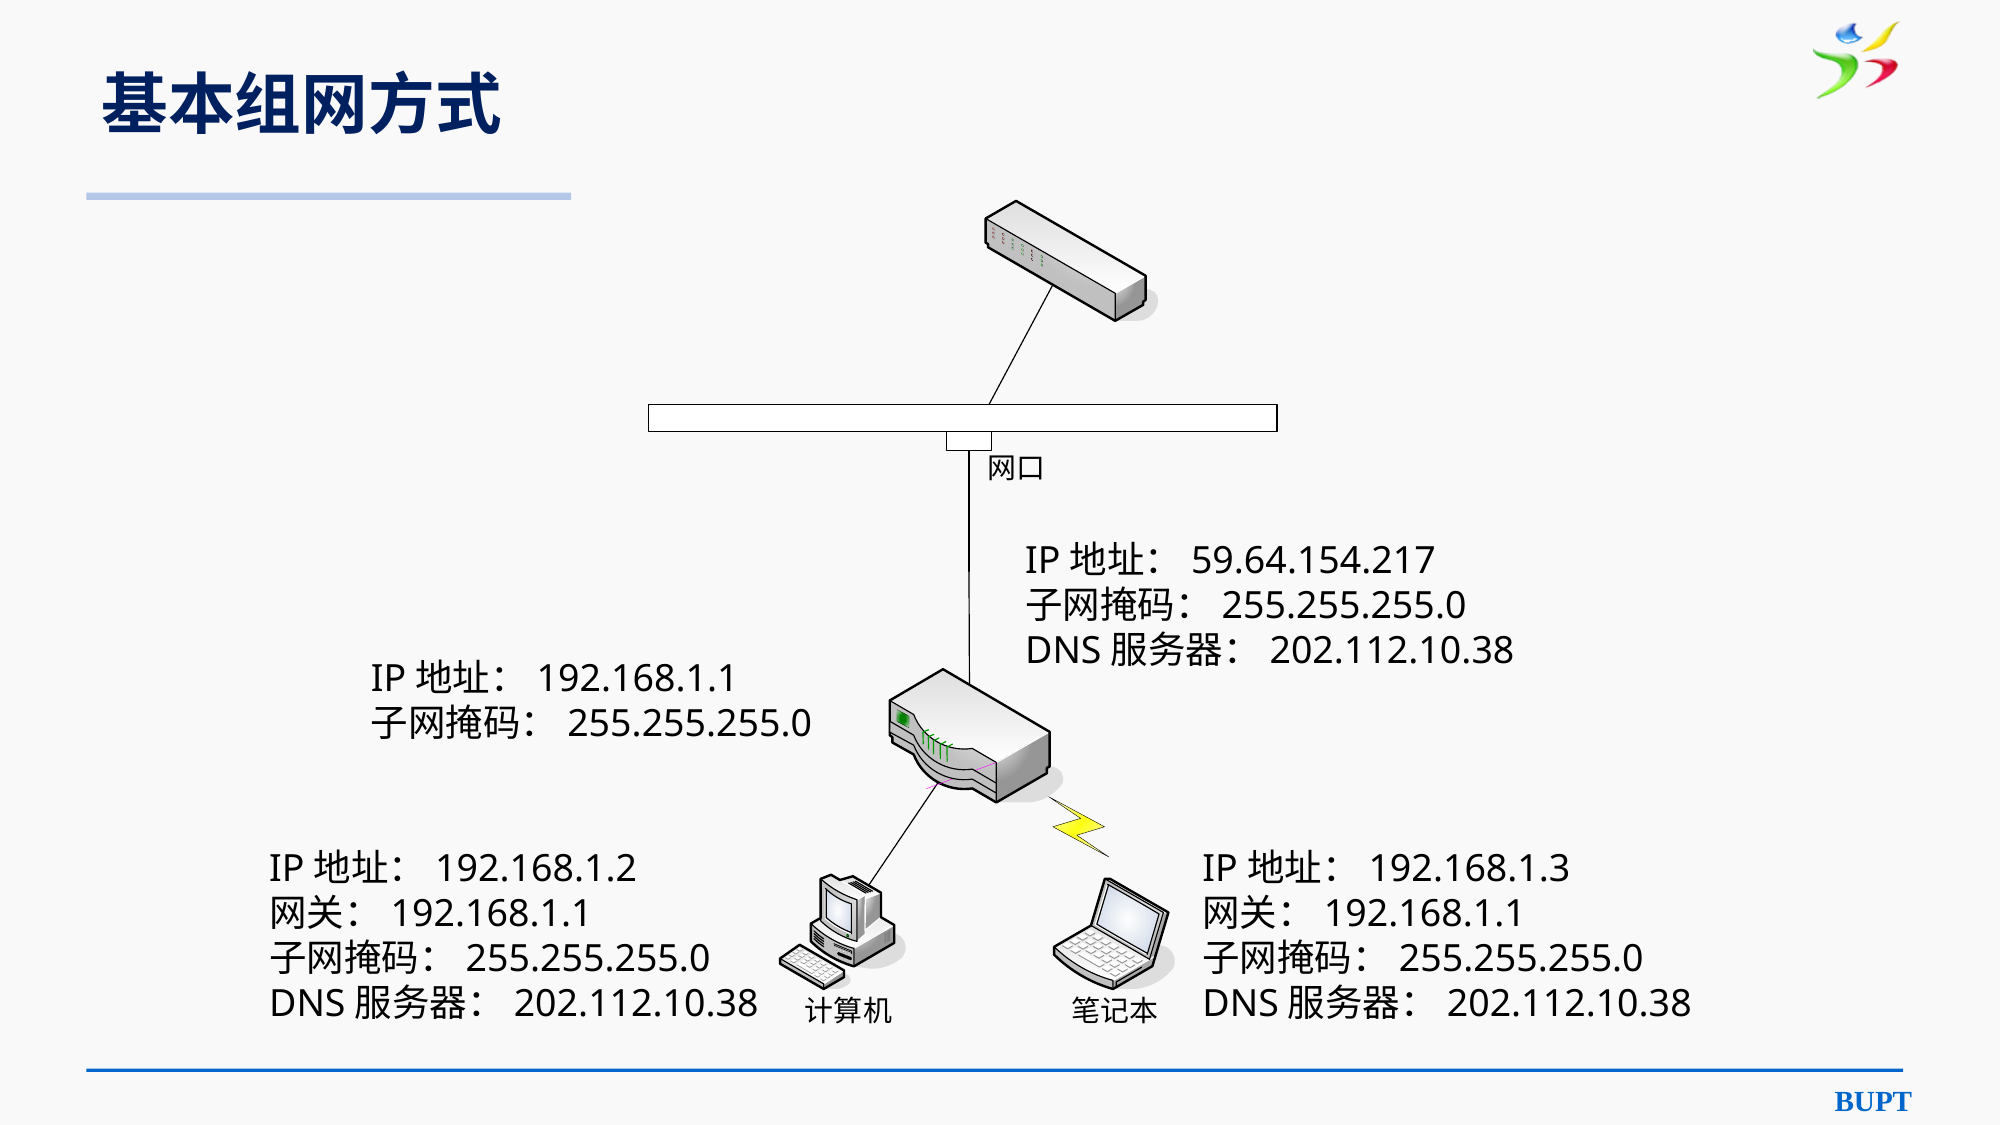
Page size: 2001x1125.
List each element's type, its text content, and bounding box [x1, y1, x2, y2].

text_box IP地址：192.168.1.1 子网掩码：255.255.255.0 [355, 646, 646, 752]
title 基本组网方式 [86, 42, 1812, 171]
picture [1813, 20, 1914, 102]
text_box IP地址：59.64.154.217 子网掩码：255.255.255.0 DNS服务器：202.112.10.38 [1280, 528, 1530, 679]
text_box IP地址：192.168.1.3 网关：192.168.1.1 子网掩码：255.255.255.0 DNS服务器：202.112.10.38 [1280, 836, 1707, 1032]
text_box IP地址：192.168.1.2 网关：192.168.1.1 子网掩码：255.255.255.0 DNS服务器：202.112.10.38 [254, 836, 646, 1032]
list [646, 197, 1280, 1032]
